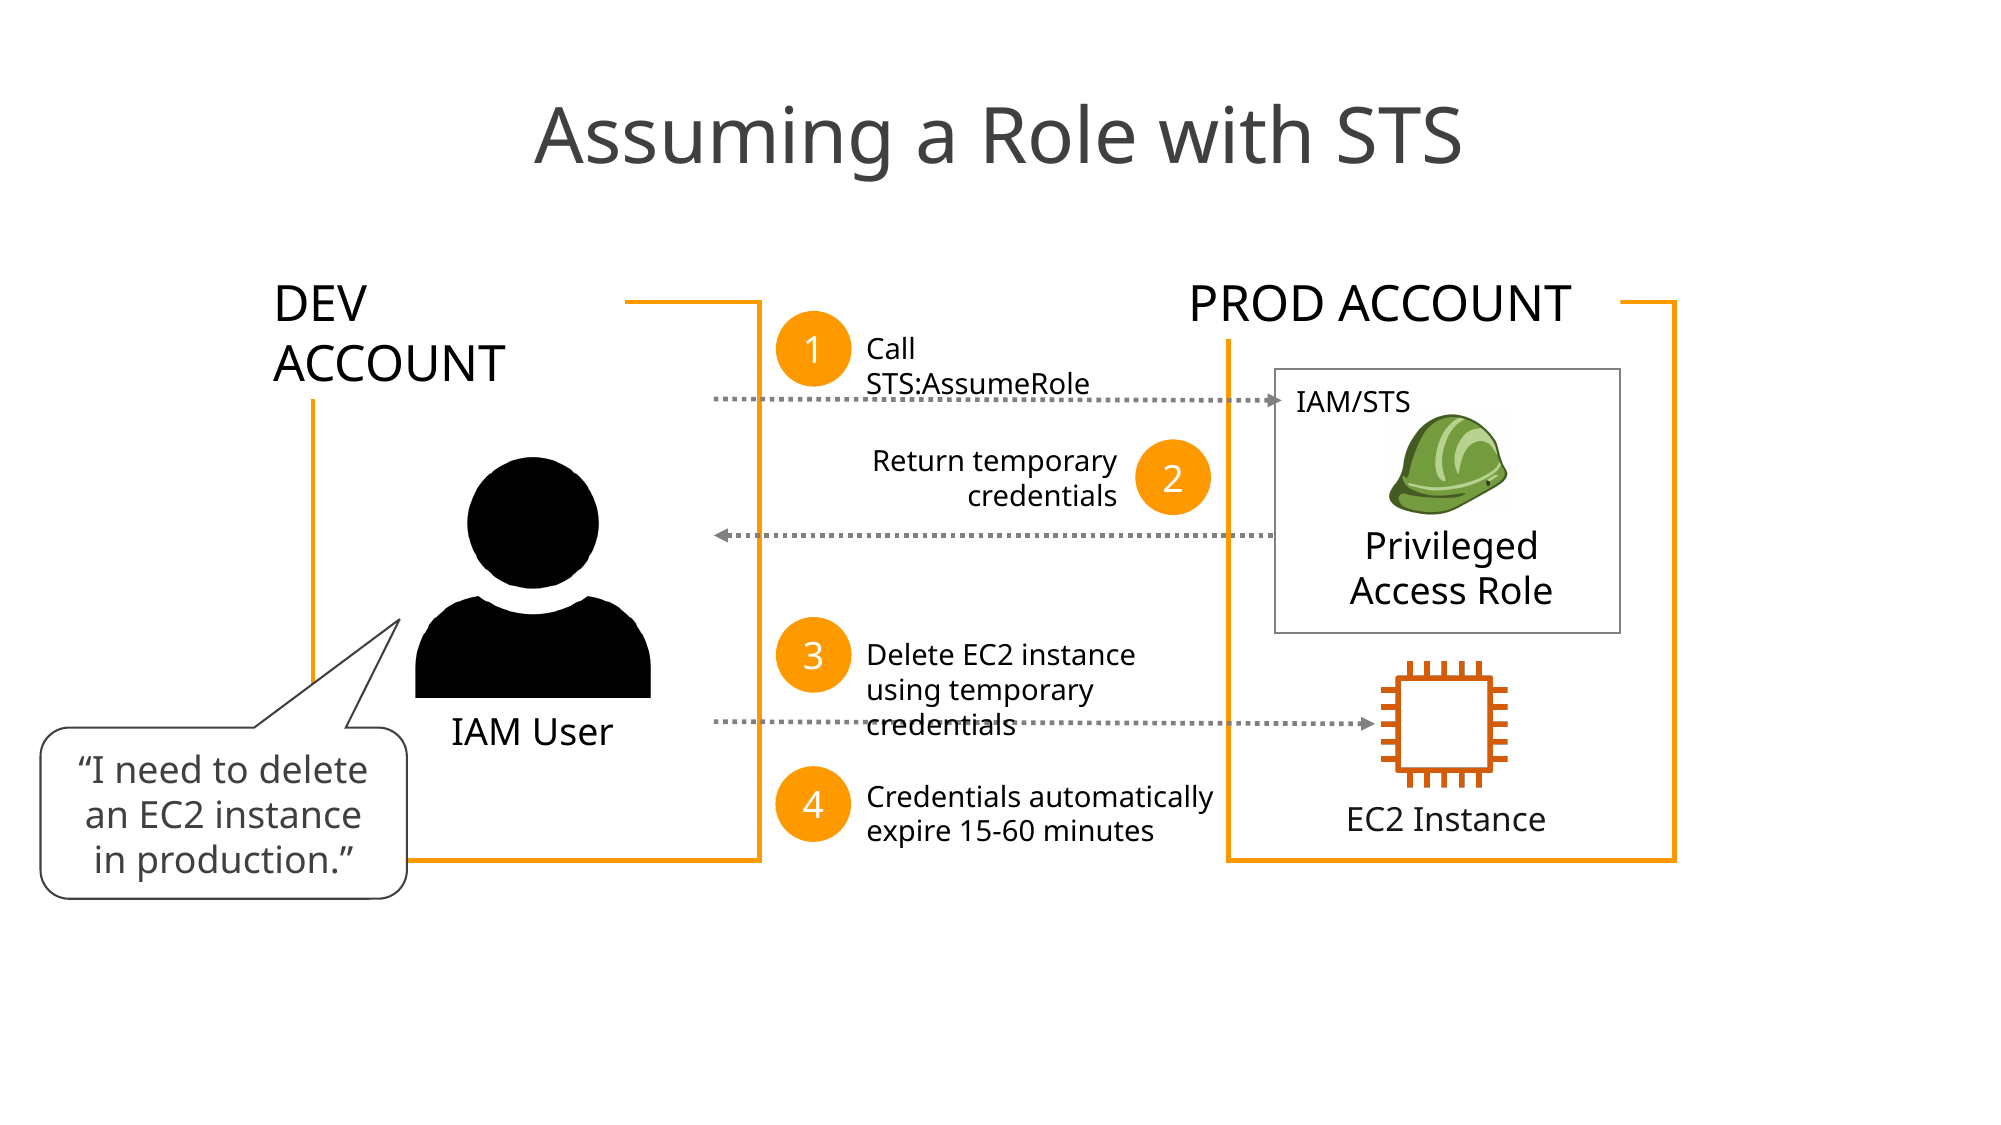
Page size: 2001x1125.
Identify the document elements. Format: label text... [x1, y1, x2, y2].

text_box Return temporary credentials [744, 434, 1133, 520]
text_box 2 [1134, 438, 1213, 517]
text_box [1274, 368, 1621, 634]
text_box Delete EC2 instance using temporary credentials [851, 629, 1231, 721]
text_box 4 [774, 765, 853, 843]
text_box Delete EC2 instance using temporary credentials [851, 724, 1231, 749]
text_box EC2 Instance [1317, 786, 1586, 845]
text_box IAM User [384, 701, 681, 761]
text_box DEV ACCOUNT [258, 264, 625, 399]
picture [1374, 655, 1513, 793]
text_box IAM/STS [1281, 375, 1469, 426]
title Assuming a Role with STS [137, 93, 1863, 183]
text_box Call STS:AssumeRole [851, 323, 1162, 399]
picture [412, 457, 653, 698]
text_box 3 [774, 615, 851, 694]
text_box 1 [774, 309, 851, 388]
text_box Credentials automatically expire 15-60 minutes [851, 770, 1231, 856]
text_box Call STS:AssumeRole [851, 401, 1162, 408]
text_box “I need to delete an EC2 instance in production.” [39, 618, 408, 900]
text_box [1228, 301, 1676, 862]
text_box [312, 301, 760, 862]
picture [1383, 410, 1513, 515]
text_box PROD ACCOUNT [1174, 264, 1621, 339]
text_box Privileged Access Role [1303, 514, 1600, 620]
